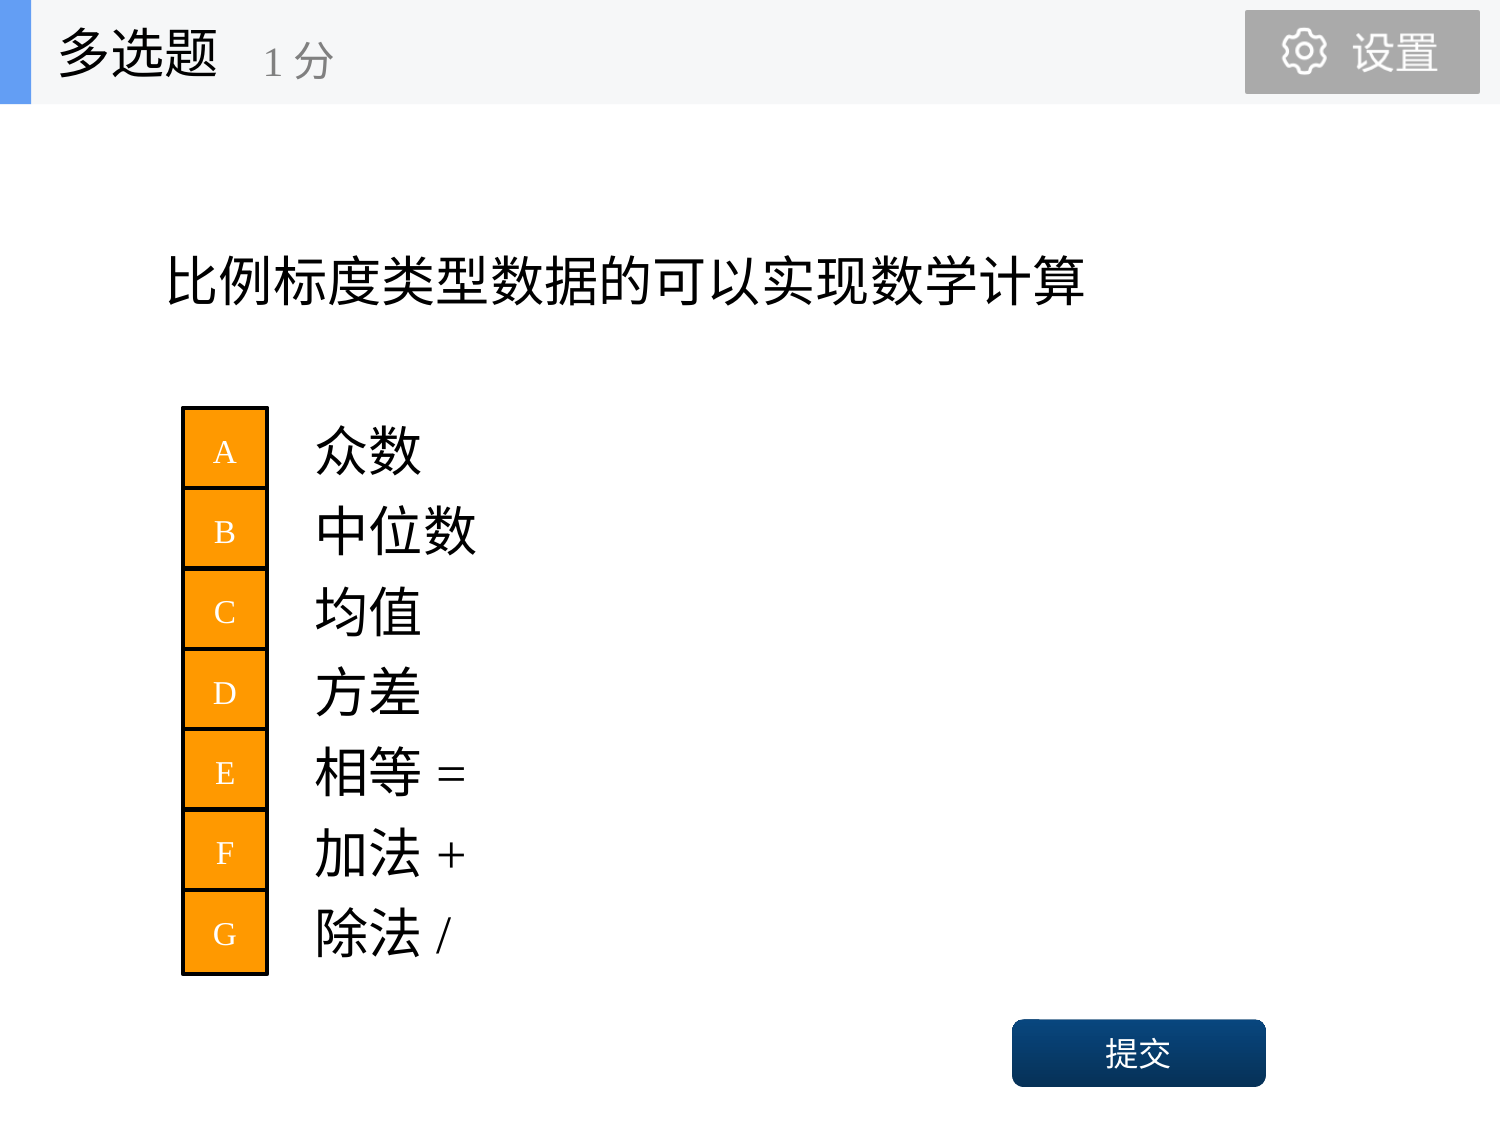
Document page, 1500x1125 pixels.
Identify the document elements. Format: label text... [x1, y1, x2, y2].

text_box 提交 [1010, 1017, 1268, 1090]
text_box 比例标度类型数据的可以实现数学计算 [149, 113, 1350, 456]
text_box 中位数 [299, 477, 1350, 557]
text_box F [181, 807, 269, 888]
text_box 方差 [299, 638, 1350, 718]
text_box D [181, 647, 269, 727]
text_box 均值 [299, 557, 1350, 638]
text_box C [181, 566, 269, 647]
text_box 加法+ [299, 798, 1350, 879]
text_box G [181, 888, 269, 976]
text_box A [181, 406, 269, 486]
picture [1245, 10, 1480, 94]
text_box B [181, 486, 269, 566]
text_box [0, 0, 1500, 105]
text_box 众数 [299, 397, 1350, 477]
text_box 相等= [299, 718, 1350, 798]
text_box E [181, 727, 269, 807]
text_box 除法/ [299, 879, 1350, 985]
